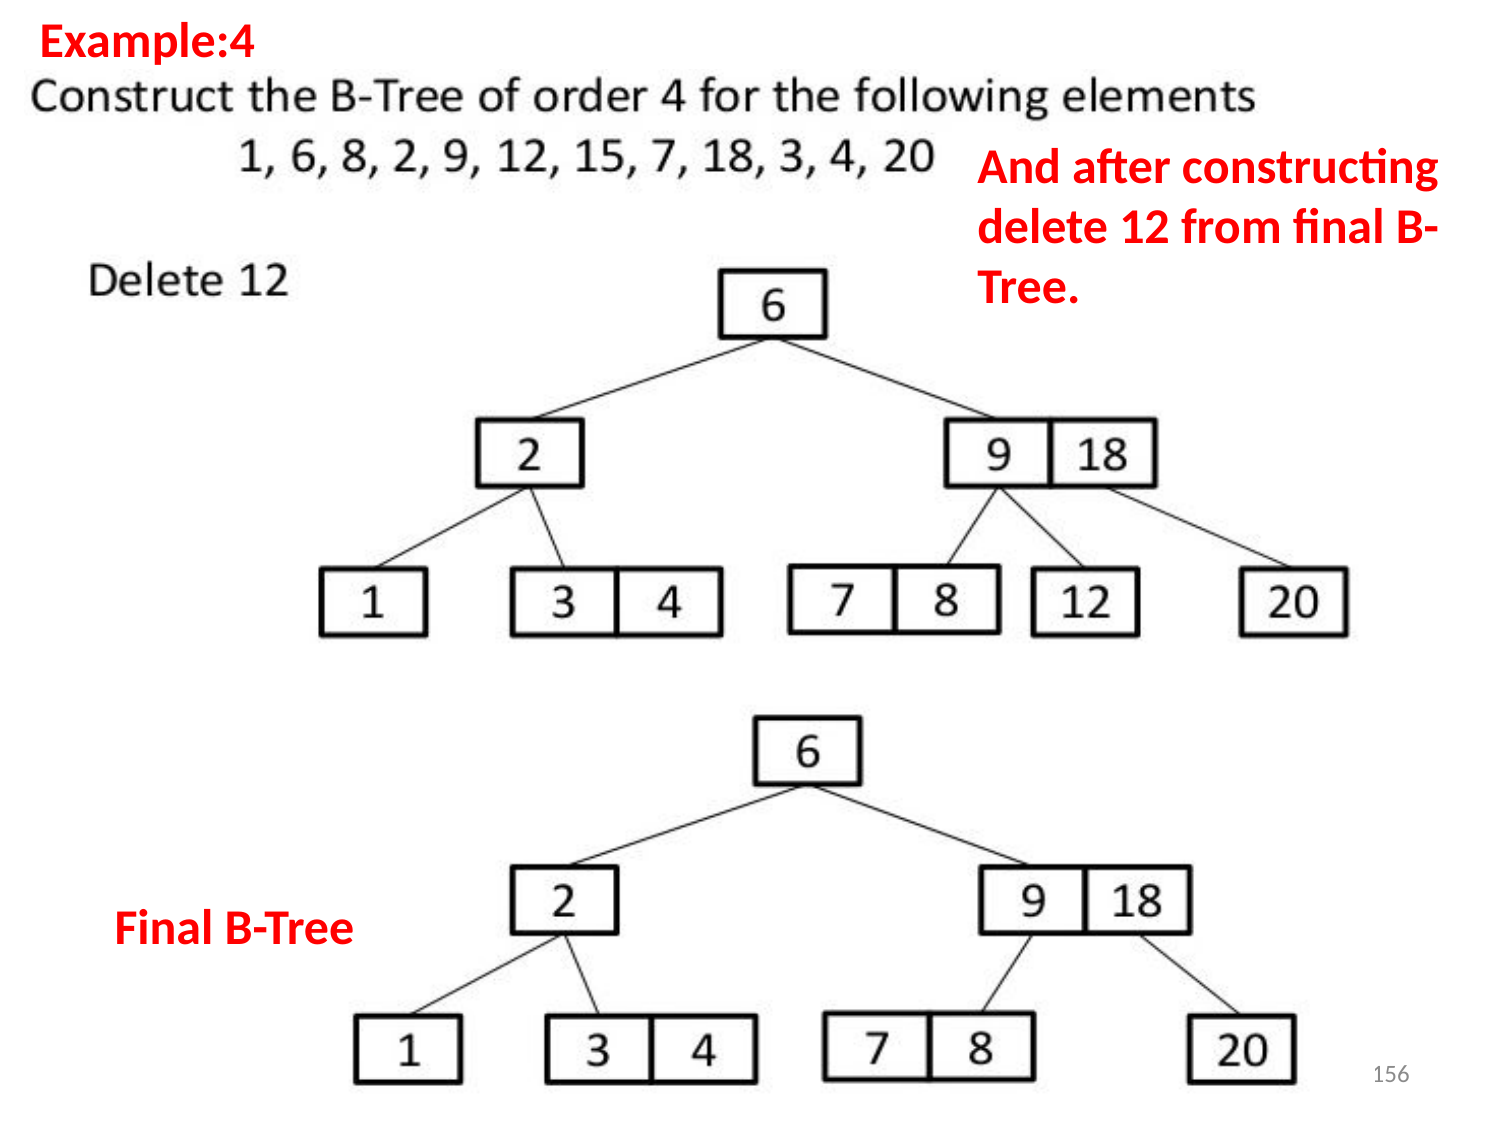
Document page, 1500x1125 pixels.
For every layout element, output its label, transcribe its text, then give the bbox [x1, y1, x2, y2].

slide_number 156 [1379, 1042, 1425, 1103]
text_box And after constructing delete 12 from final B-Tree. [1379, 126, 1500, 321]
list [24, 69, 1376, 1113]
text_box Example:4 [24, 0, 338, 68]
